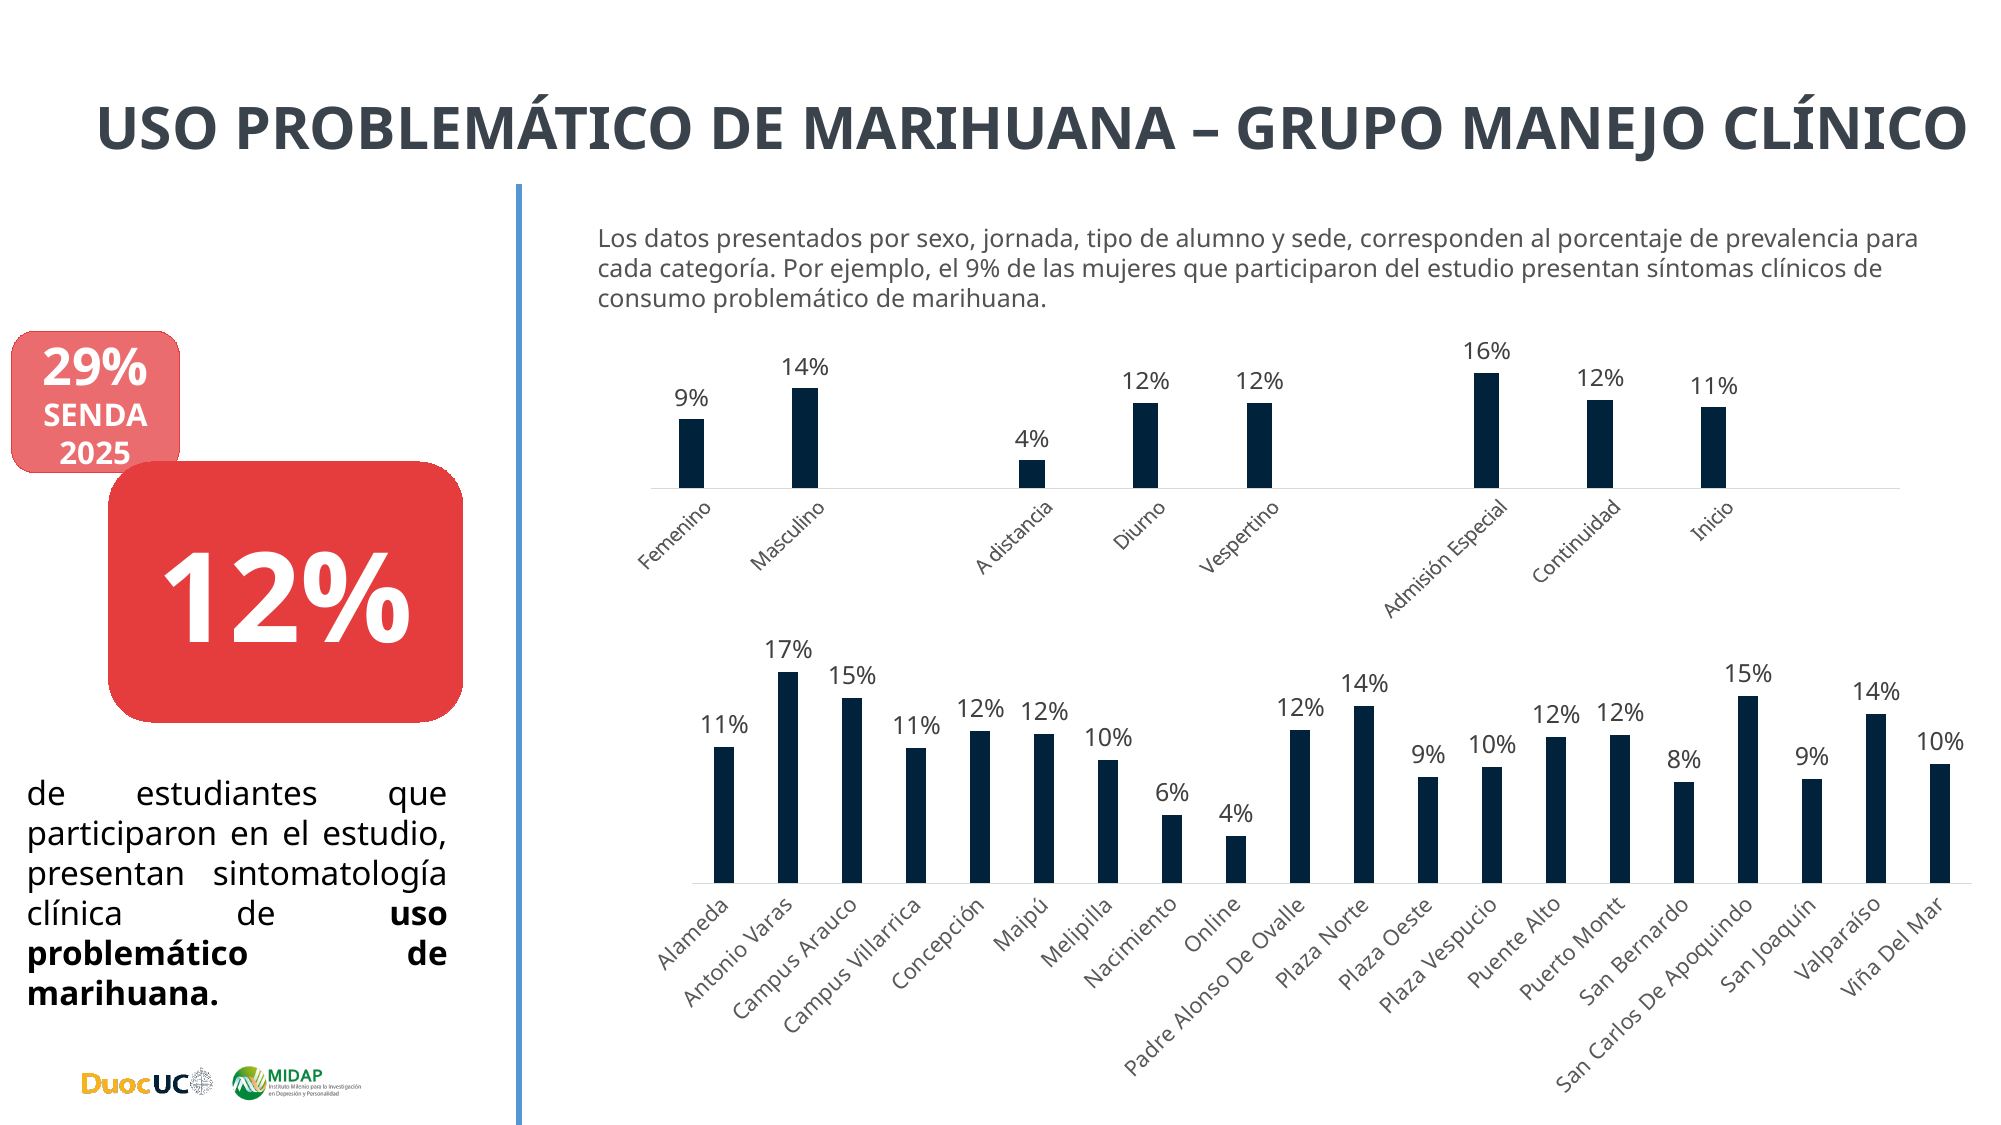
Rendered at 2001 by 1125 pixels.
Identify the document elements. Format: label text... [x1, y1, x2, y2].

text_box de estudiantes que participaron en el estudio, presentan sintomatología clínica de uso problemático de marihuana. [11, 764, 463, 1020]
title Uso problemático de marihuana – Grupo manejo clínico [80, 59, 1990, 202]
text_box 12% [108, 461, 463, 723]
chart [604, 334, 2000, 1109]
picture [80, 1051, 392, 1115]
text_box Los datos presentados por sexo, jornada, tipo de alumno y sede, corresponden al porcentaje de prevalencia para cada categoría. Por ejemplo, el 9% de las mujeres que participaron del estudio presentan síntomas clínicos de consumo problemático de marihuana. [582, 215, 1972, 321]
text_box 29% SENDA 2025 [11, 331, 180, 473]
